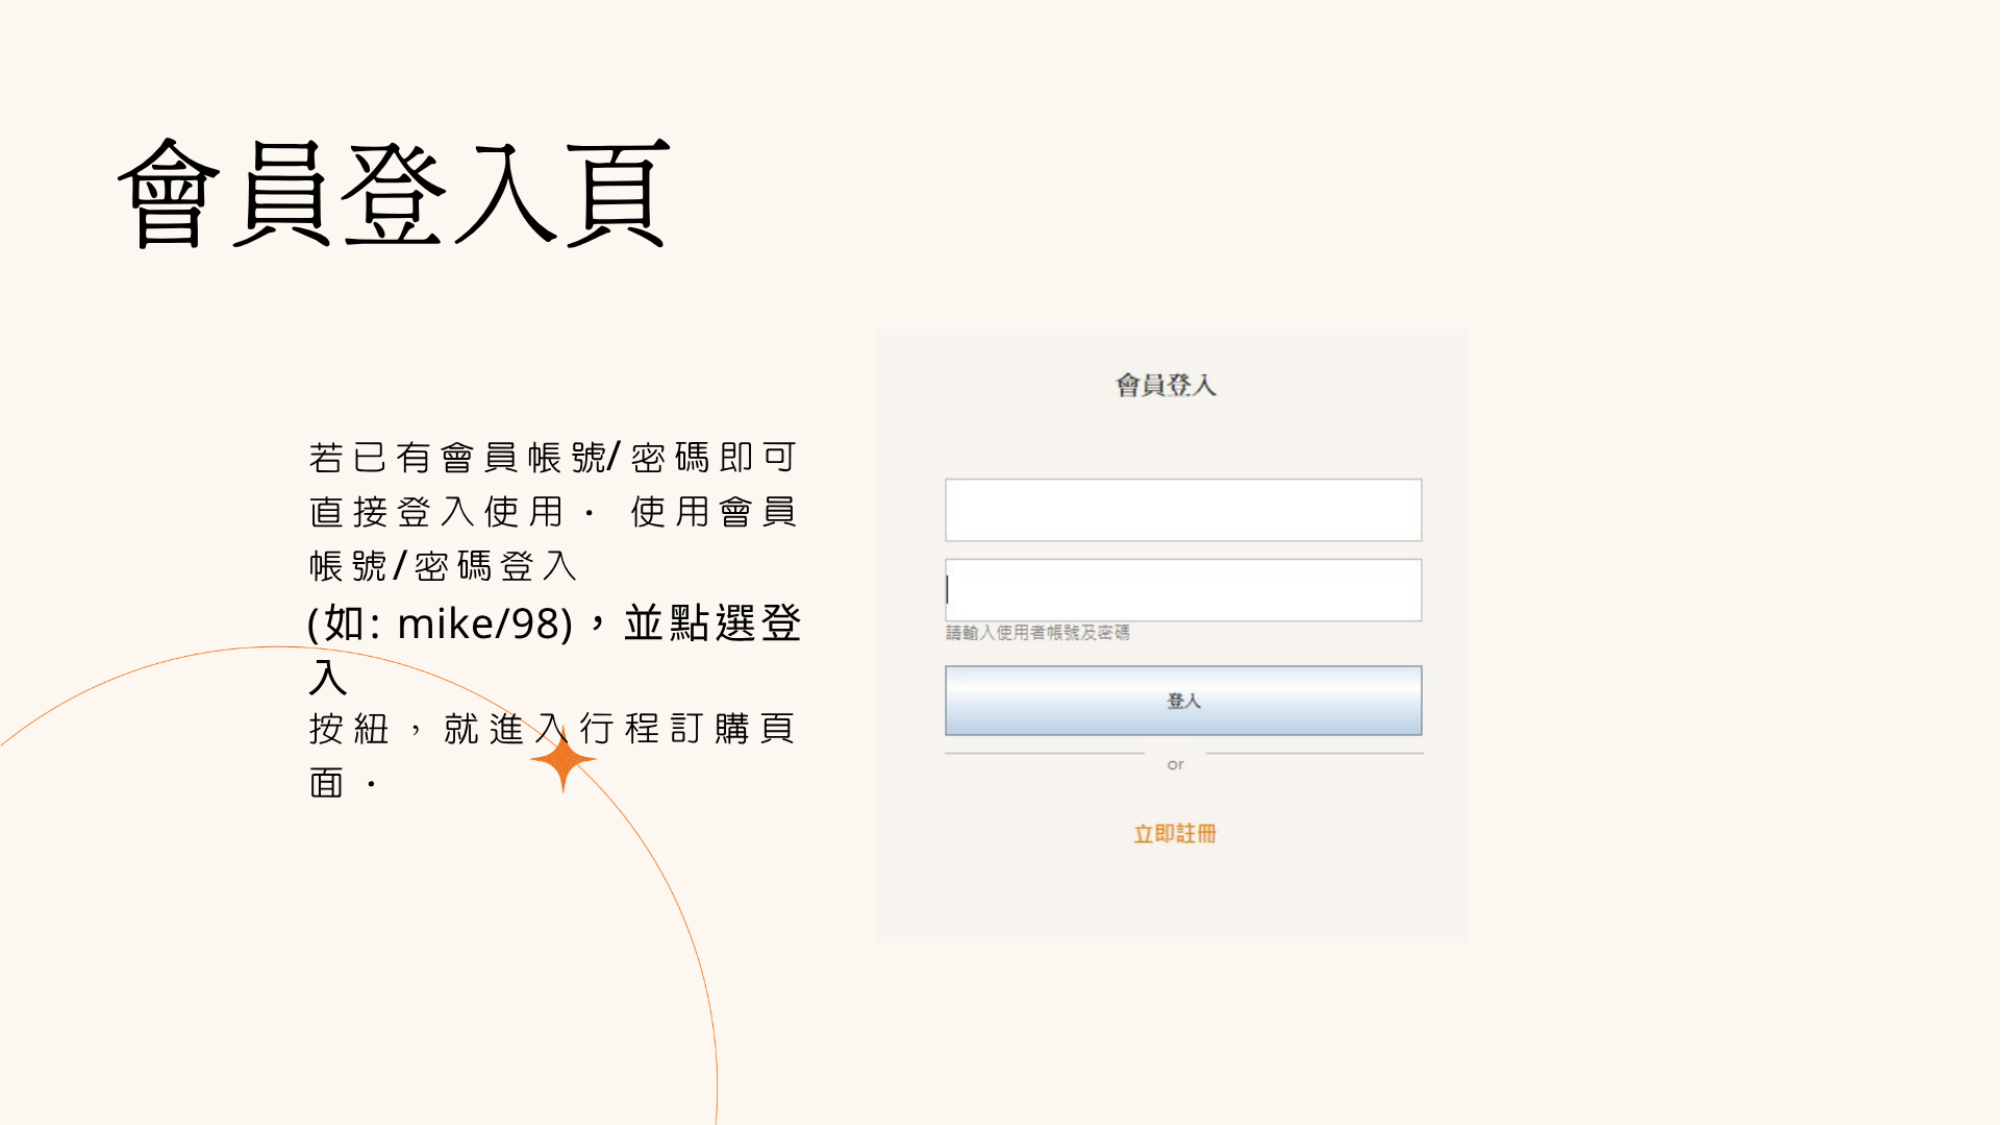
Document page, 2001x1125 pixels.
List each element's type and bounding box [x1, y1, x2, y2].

list [0, 0, 2000, 1125]
